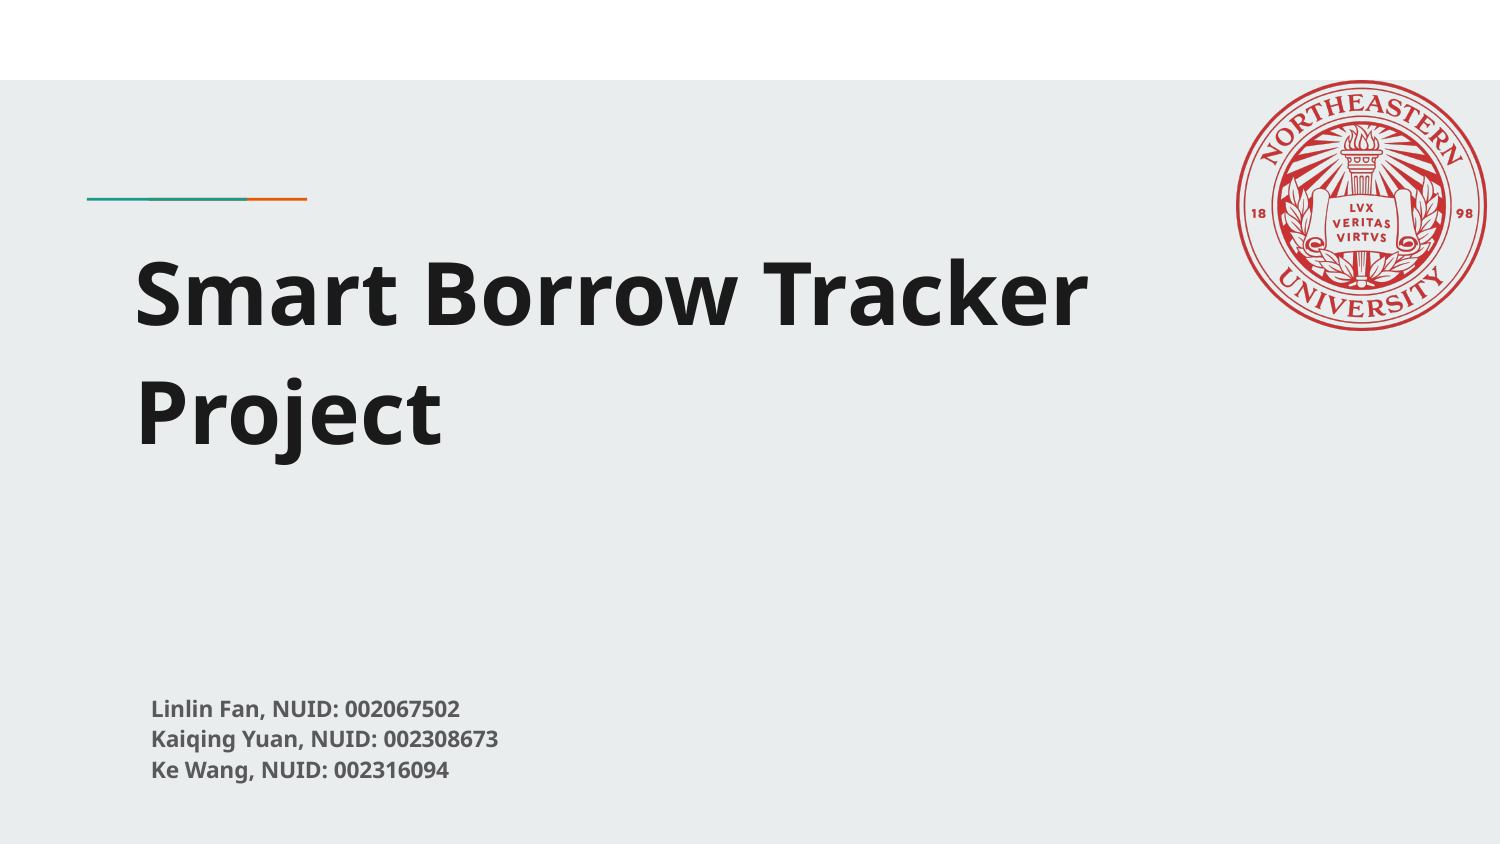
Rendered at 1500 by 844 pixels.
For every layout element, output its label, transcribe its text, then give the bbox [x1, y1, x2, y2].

subtitle Linlin Fan, NUID: 002067502 Kaiqing Yuan, NUID: 002308673 Ke Wang, NUID: 002316094 [135, 678, 1252, 802]
picture [1235, 79, 1488, 332]
title Smart Borrow Tracker Project [119, 216, 1381, 490]
